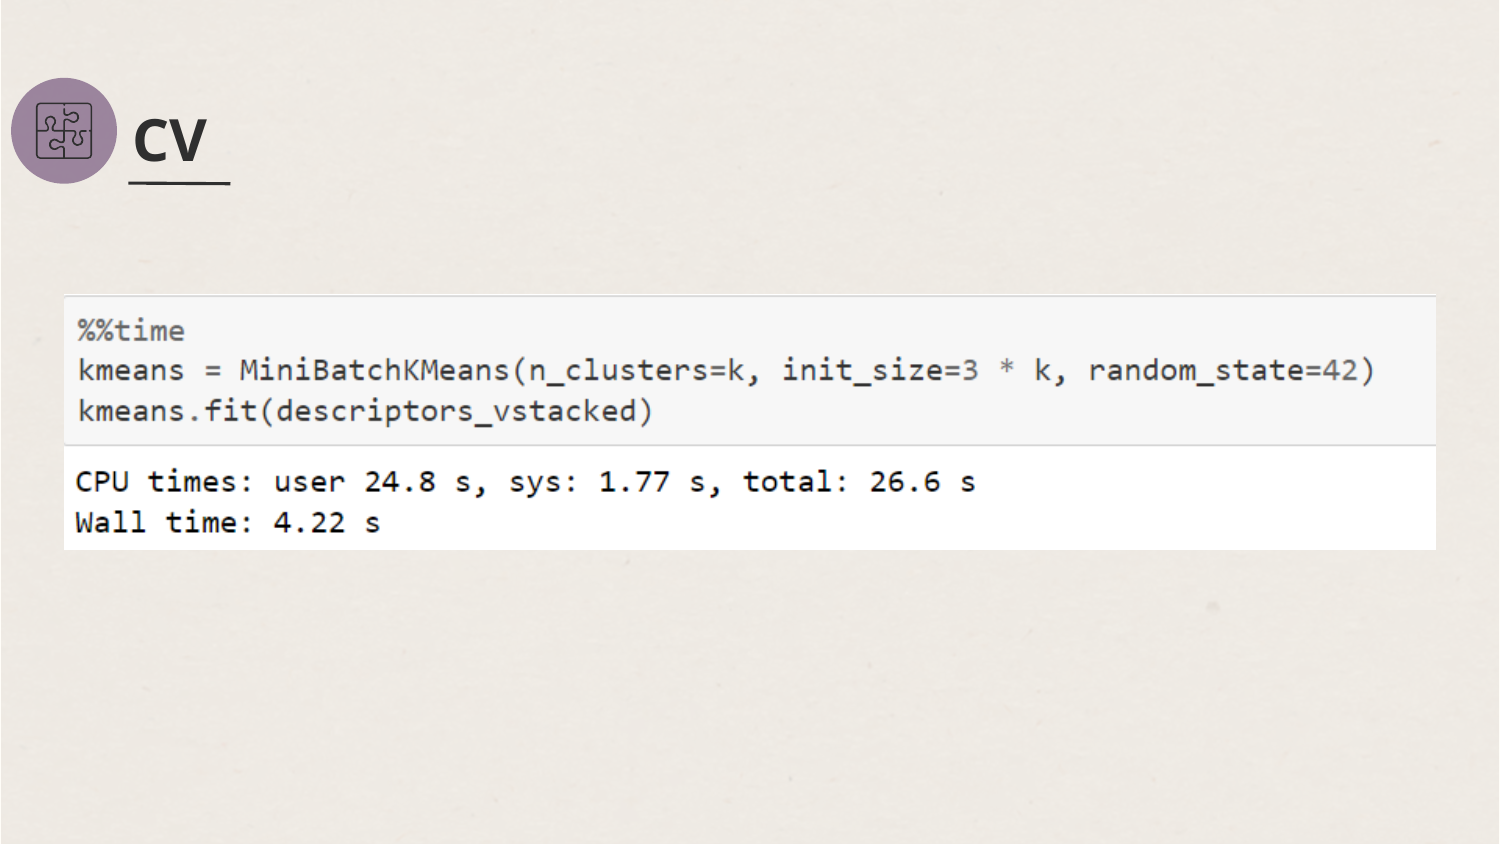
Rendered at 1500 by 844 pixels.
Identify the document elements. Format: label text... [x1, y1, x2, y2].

picture [1, 0, 1499, 844]
title CV [116, 88, 1383, 183]
text_box [11, 77, 117, 184]
text_box [35, 102, 93, 159]
